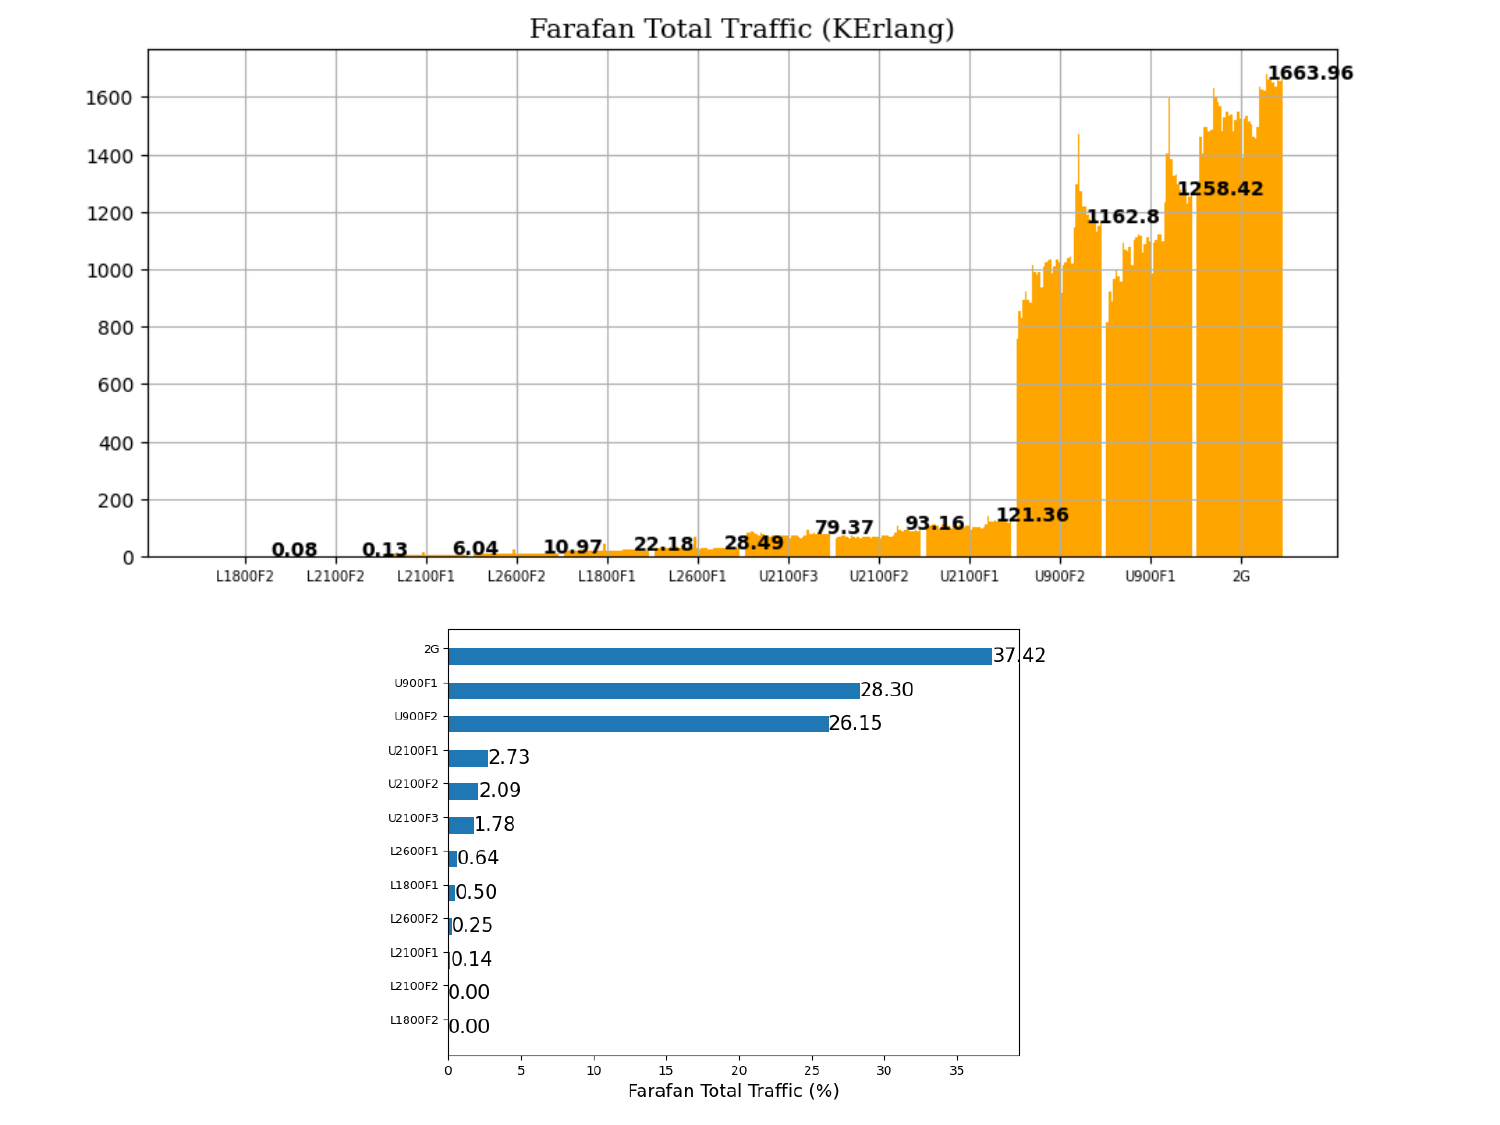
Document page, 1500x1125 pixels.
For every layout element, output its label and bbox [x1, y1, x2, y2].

picture [67, 0, 1418, 1117]
